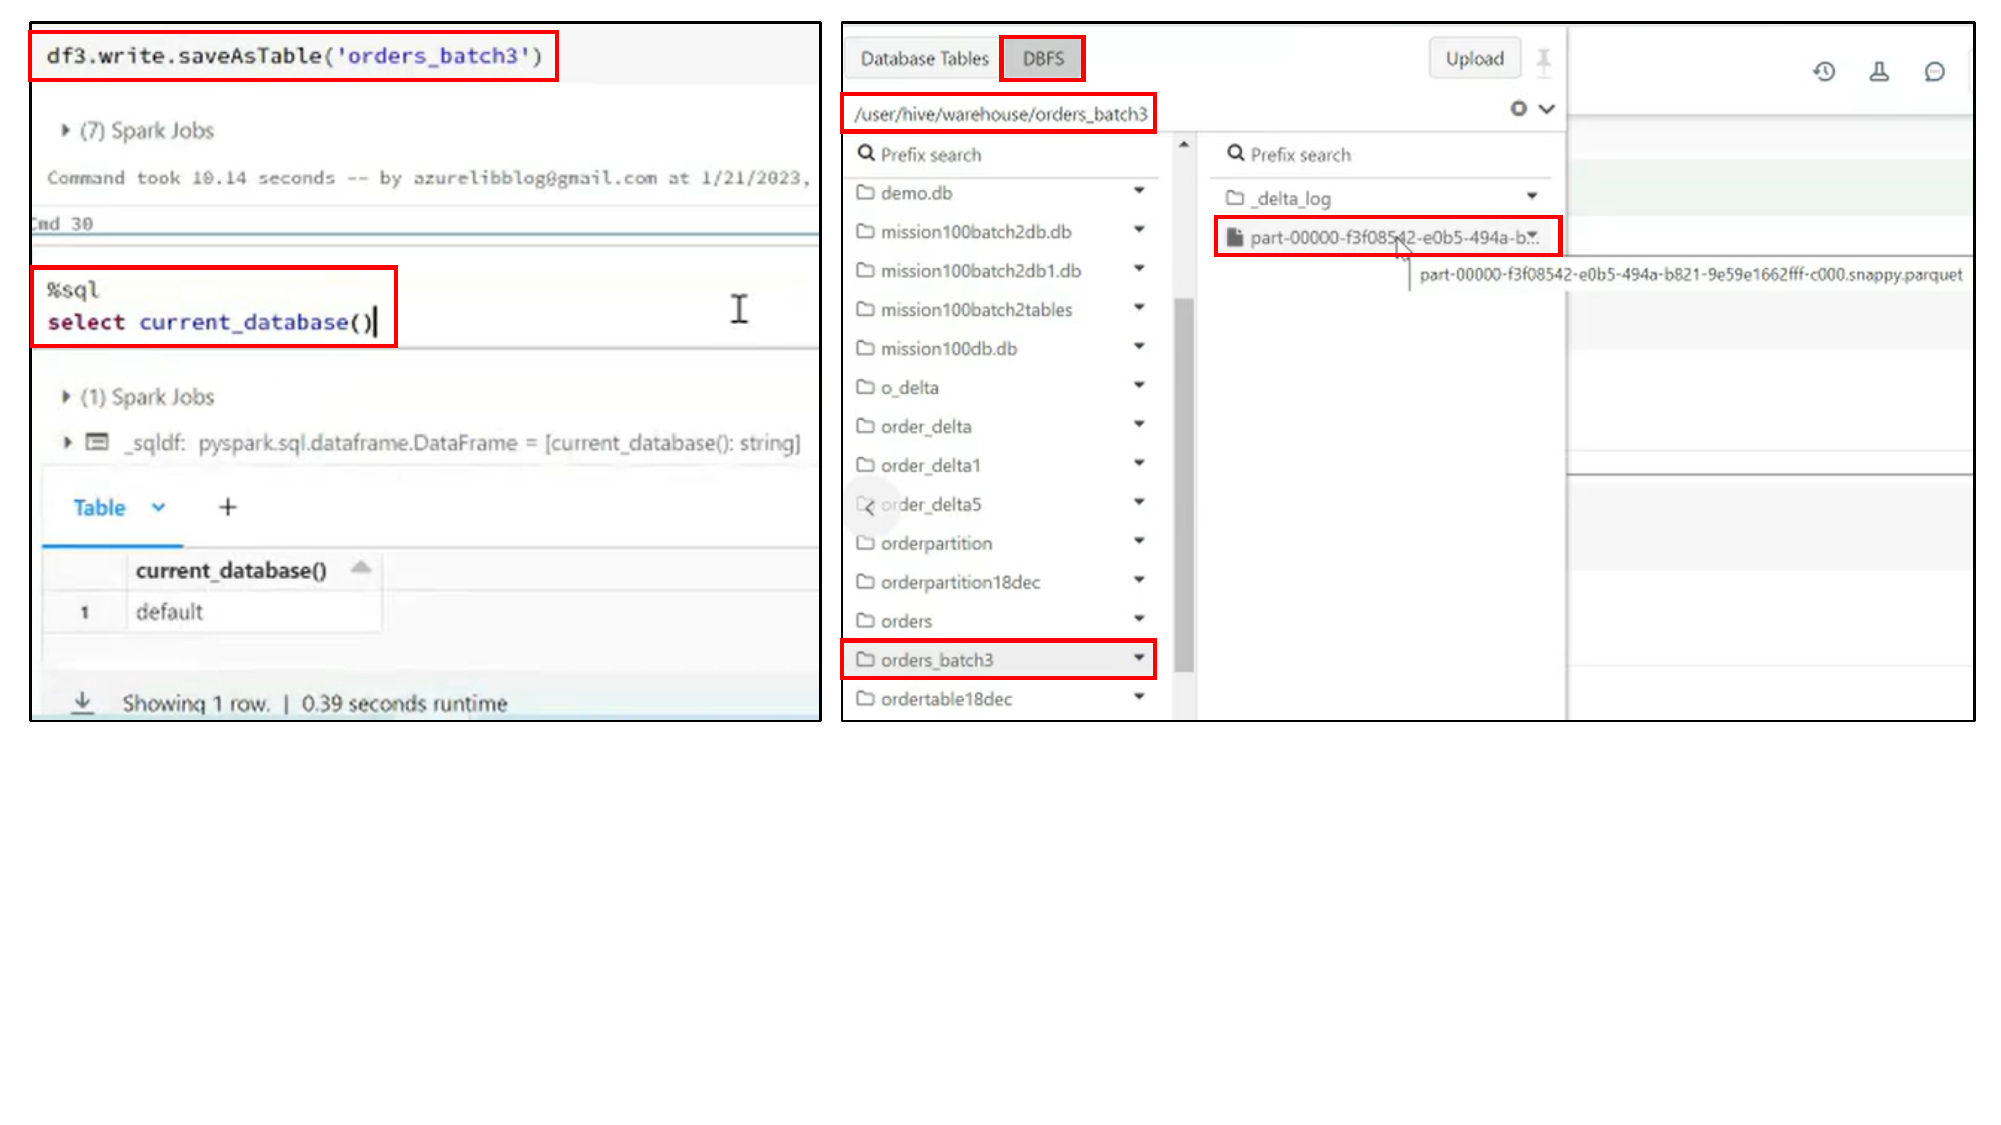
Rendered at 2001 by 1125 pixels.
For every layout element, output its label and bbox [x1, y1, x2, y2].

picture [31, 23, 820, 720]
picture [843, 23, 1974, 720]
